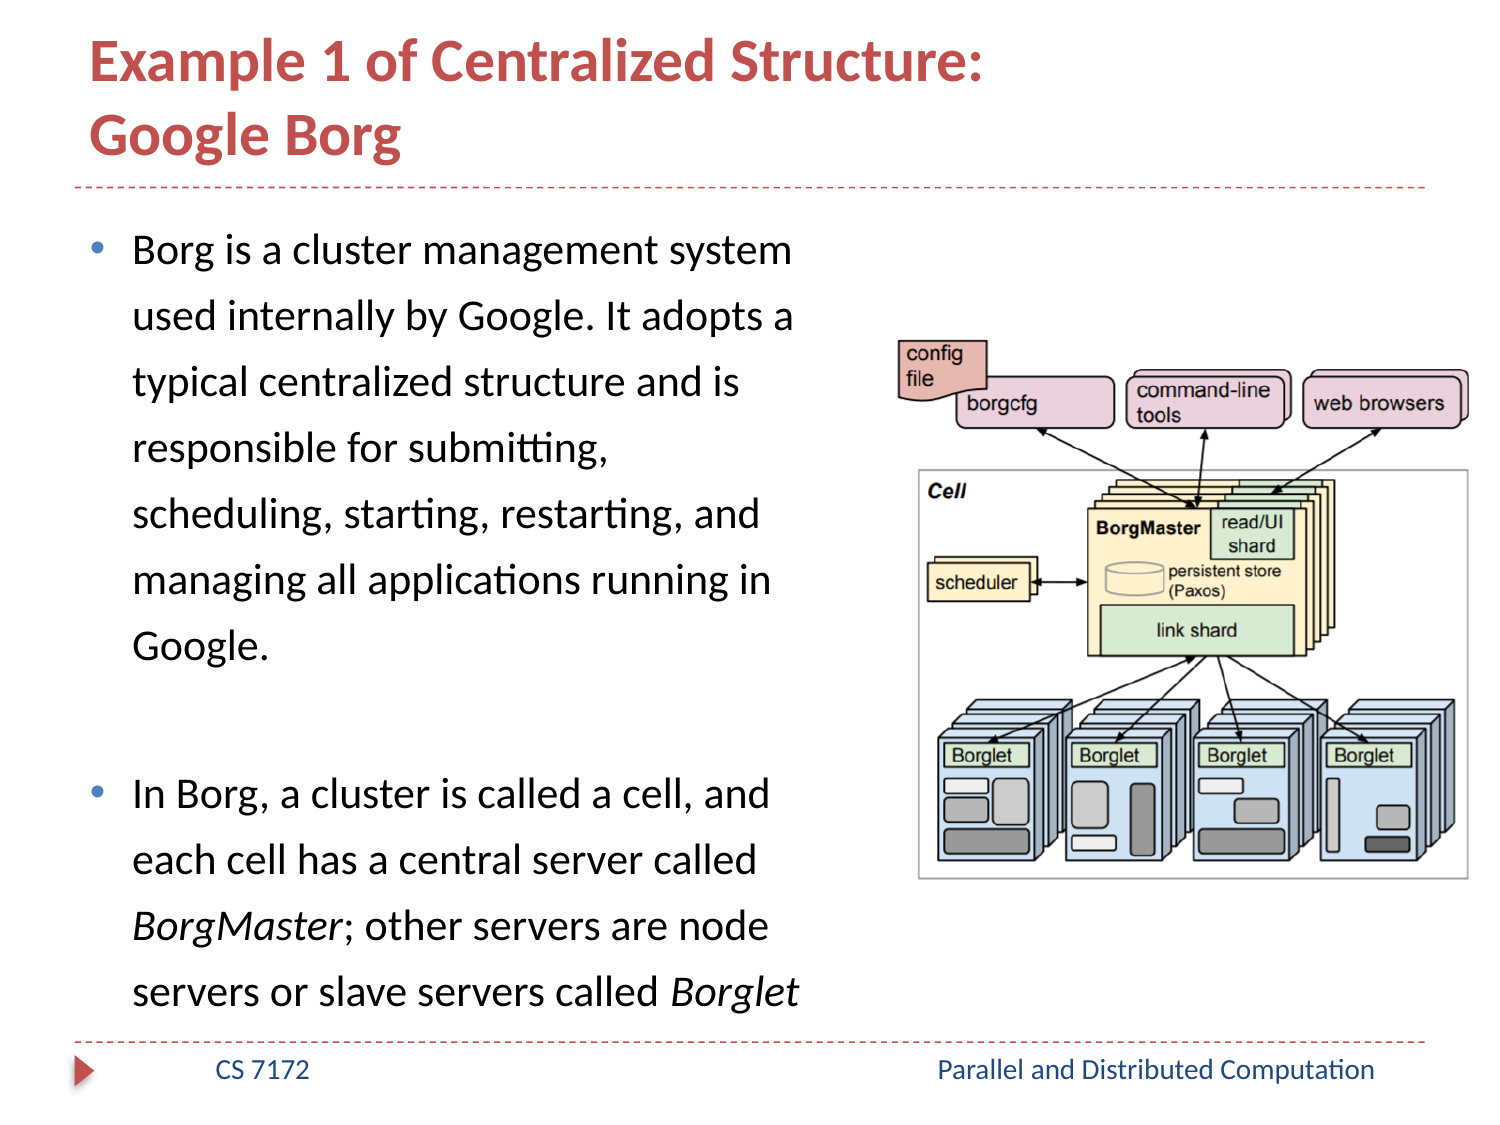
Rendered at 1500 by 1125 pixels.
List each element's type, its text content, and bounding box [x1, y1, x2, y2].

slide_number CS 7172 [100, 1043, 426, 1103]
title Example 1 of Centralized Structure: Google Borg [75, 12, 1425, 175]
picture [873, 324, 1500, 902]
list Borg is a cluster management system used internally by Google. It adopts a typical centralized structure and is responsible for submitting, scheduling, starting, restarting, and managing all applications running in Google. In Borg, a cluster is called a cell, and each cell has a central server called BorgMaster; other servers are node servers or slave servers called Borglet [75, 200, 825, 1043]
slide_number Parallel and Distributed Computation [887, 1042, 1426, 1103]
